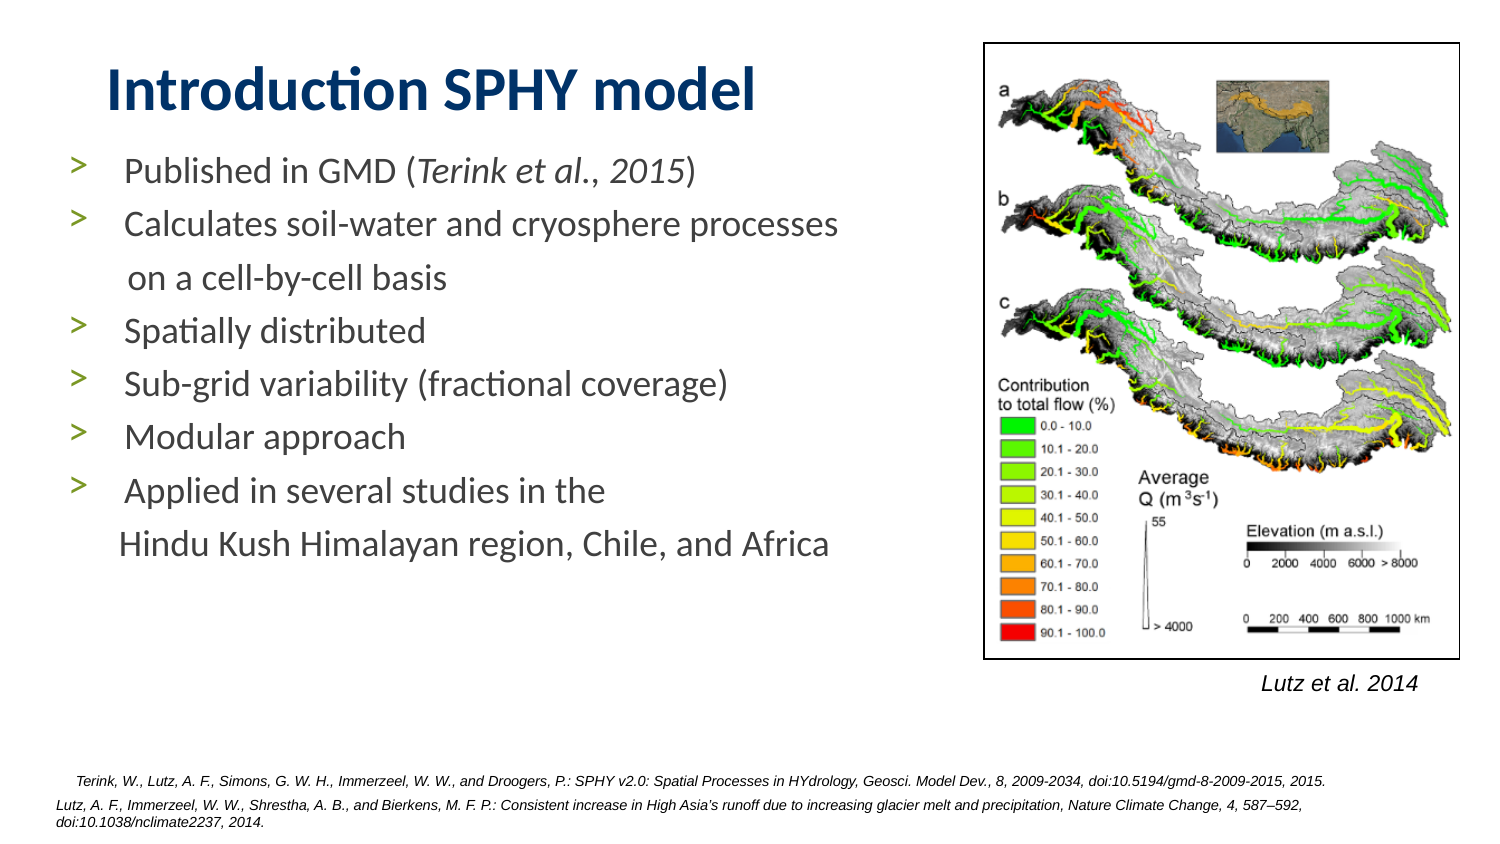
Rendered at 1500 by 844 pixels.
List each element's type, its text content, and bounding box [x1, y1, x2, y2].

text_box Lutz, A. F., Immerzeel, W. W., Shrestha, A. B., and Bierkens, M. F. P.: Consistent increase in High Asia’s runoff due to increasing glacier melt and precipitation, Nature Climate Change, 4, 587–592, doi:10.1038/nclimate2237, 2014. [41, 787, 1424, 838]
picture [984, 43, 1459, 659]
list Published in GMD (Terink et al., 2015) Calculates soil-water and cryosphere processes on a cell-by-cell basis Spatially distributed Sub-grid variability (fractional coverage) Modular approach Applied in several studies in the Hindu Kush Himalayan region, Chile, and Africa [53, 138, 1306, 787]
title Introduction SPHY model [92, 40, 1400, 151]
text_box Terink, W., Lutz, A. F., Simons, G. W. H., Immerzeel, W. W., and Droogers, P.: SPHY v2.0: Spatial Processes in HYdrology, Geosci. Model Dev., 8, 2009-2034, doi:10.5194/gmd-8-2009-2015, 2015. [61, 764, 1342, 787]
text_box Lutz et al. 2014 [1246, 668, 1434, 704]
